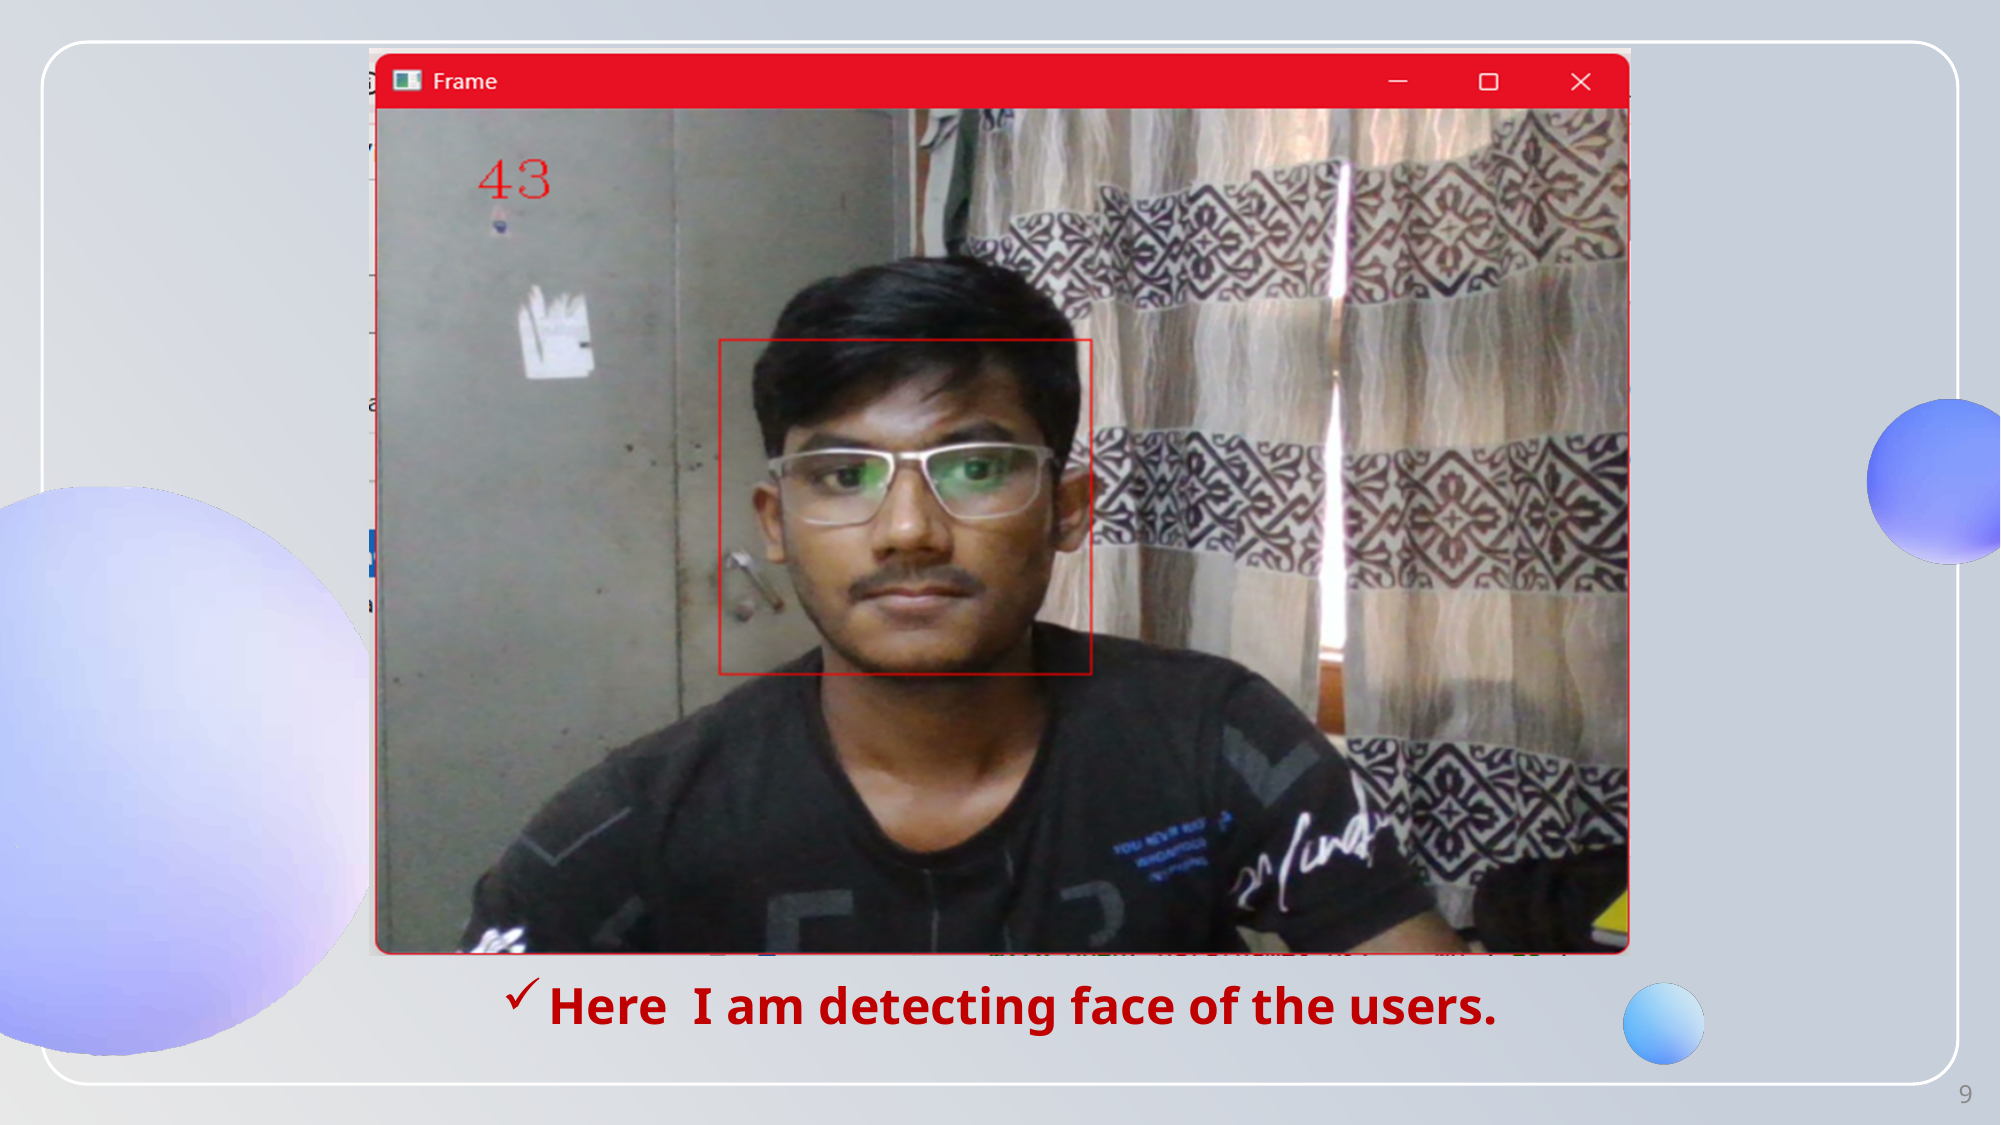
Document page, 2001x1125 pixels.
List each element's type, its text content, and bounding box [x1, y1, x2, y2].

picture [1623, 982, 1704, 1065]
picture [0, 48, 1631, 1065]
slide_number 9 [1538, 1076, 1988, 1115]
picture [1863, 398, 2001, 567]
text_box Here I am detecting face of the users. [487, 967, 1513, 1043]
